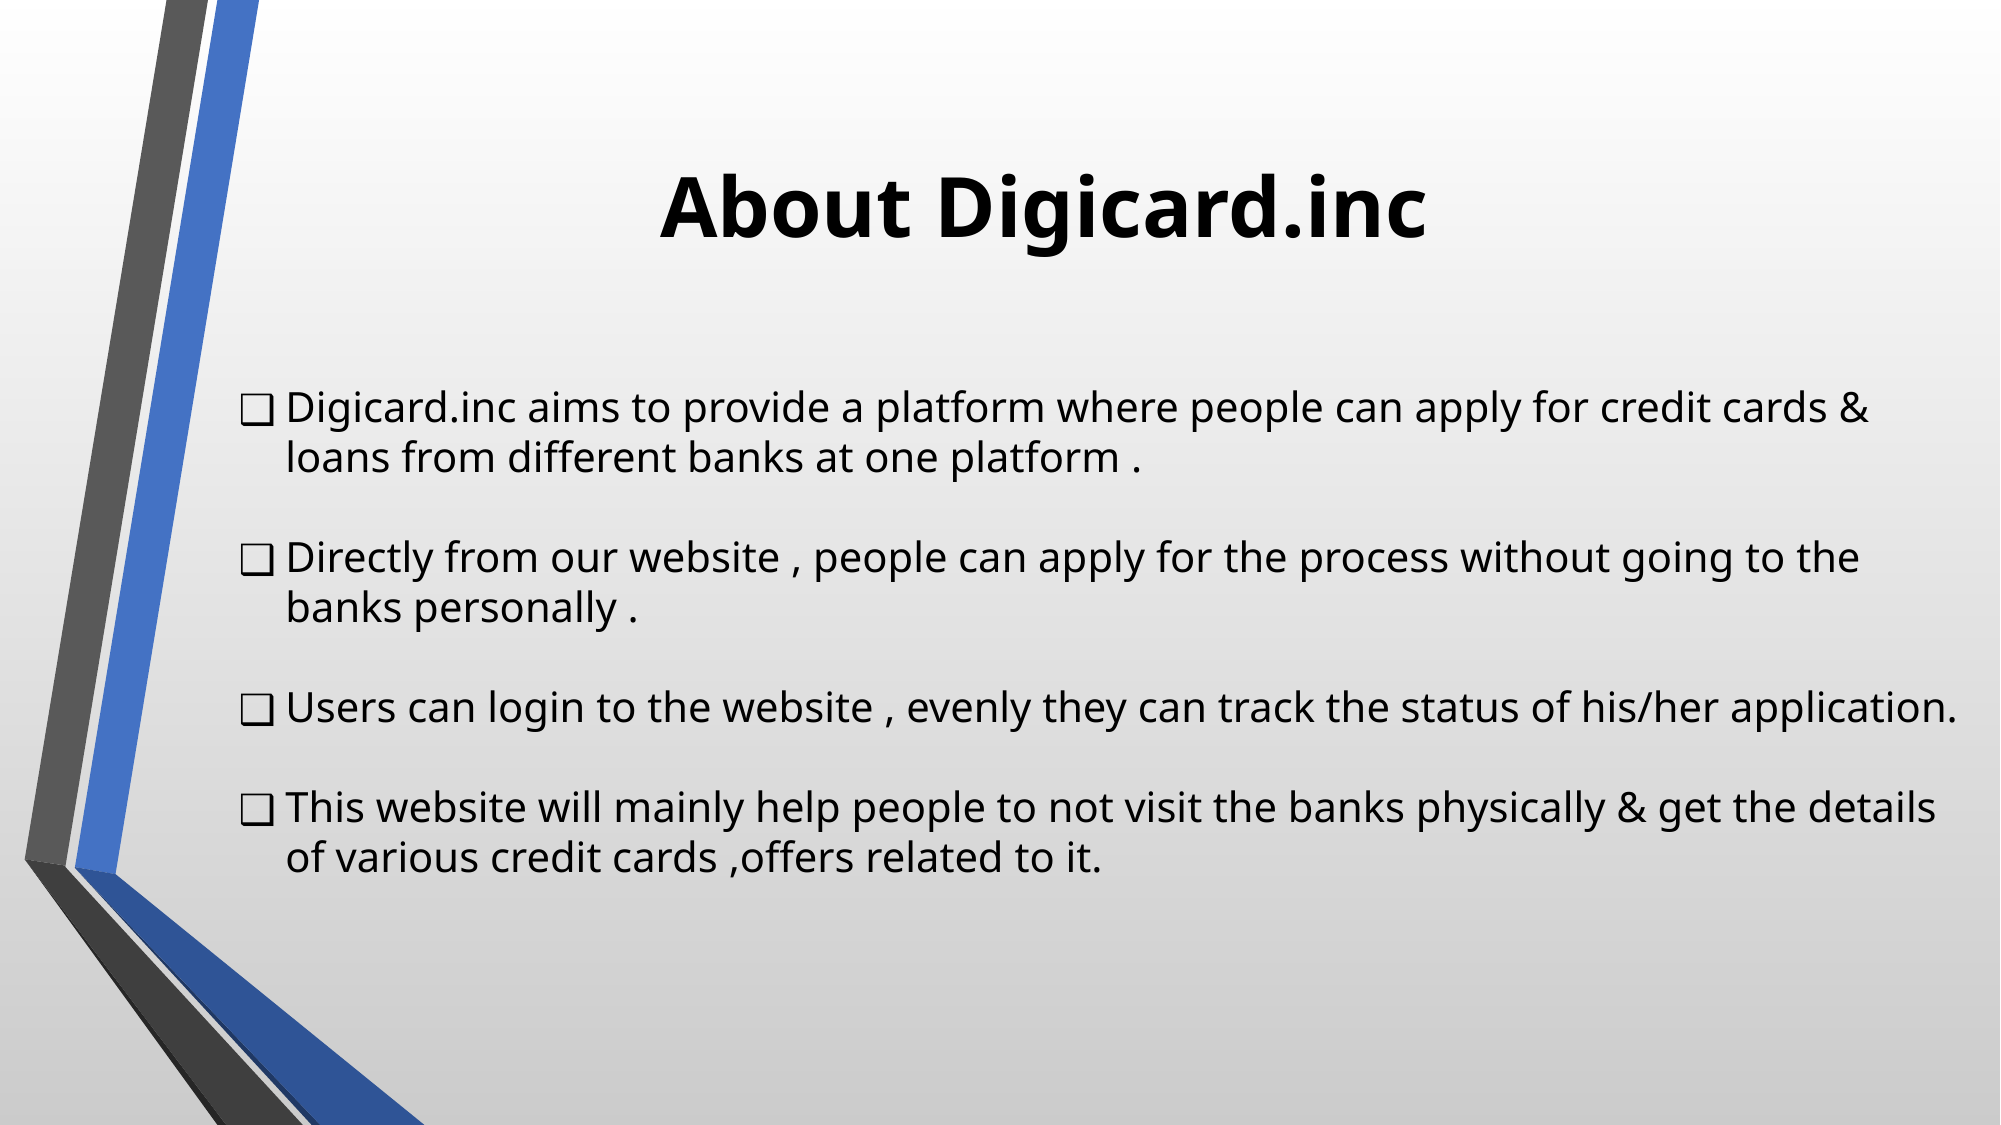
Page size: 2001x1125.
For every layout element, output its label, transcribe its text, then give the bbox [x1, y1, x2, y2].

title About Digicard.inc [434, 117, 1655, 291]
text_box Digicard.inc aims to provide a platform where people can apply for credit cards & loans from different banks at one platform . Directly from our website , people can apply for the process without going to the banks personally . Users can login to the website , evenly they can track the status of his/her application. This website will mainly help people to not visit the banks physically & get the details of various credit cards ,offers related to it. [223, 373, 1986, 889]
